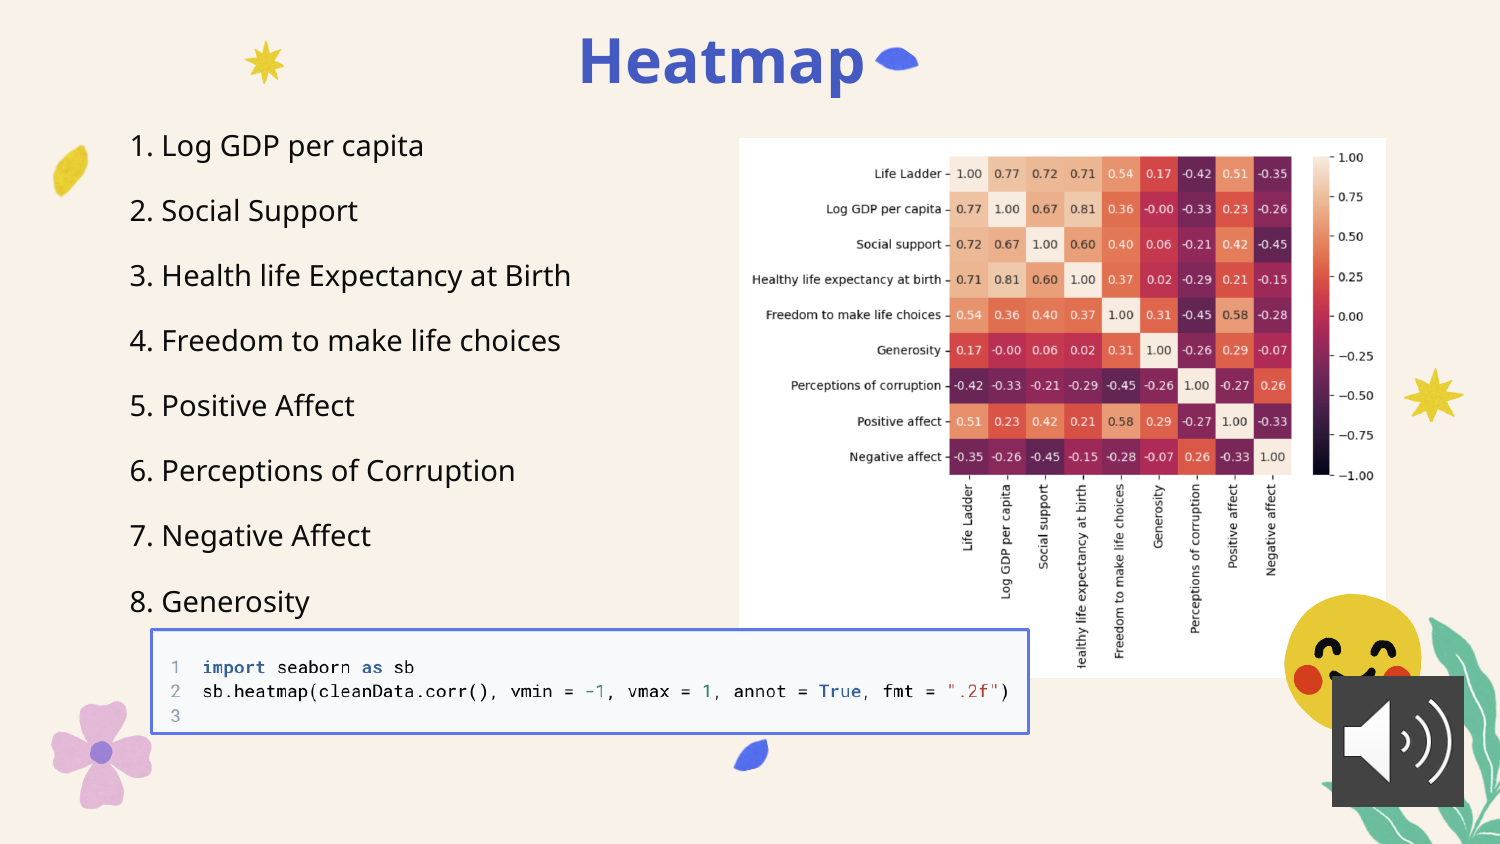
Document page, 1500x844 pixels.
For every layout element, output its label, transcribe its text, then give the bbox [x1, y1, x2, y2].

picture [51, 143, 91, 198]
picture [244, 40, 284, 84]
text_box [1283, 593, 1423, 732]
picture [1309, 602, 1500, 844]
picture [1404, 368, 1464, 422]
picture [152, 138, 1386, 733]
picture [51, 701, 152, 809]
picture [728, 737, 772, 774]
subtitle 1. Log GDP per capita 2. Social Support 3. Health life Expectancy at Birth 4. Freedom to make life choices 5. Positive Affect 6. Perceptions of Corruption 7. Negative Affect 8. Generosity [114, 106, 730, 621]
title Heatmap [514, 6, 930, 107]
